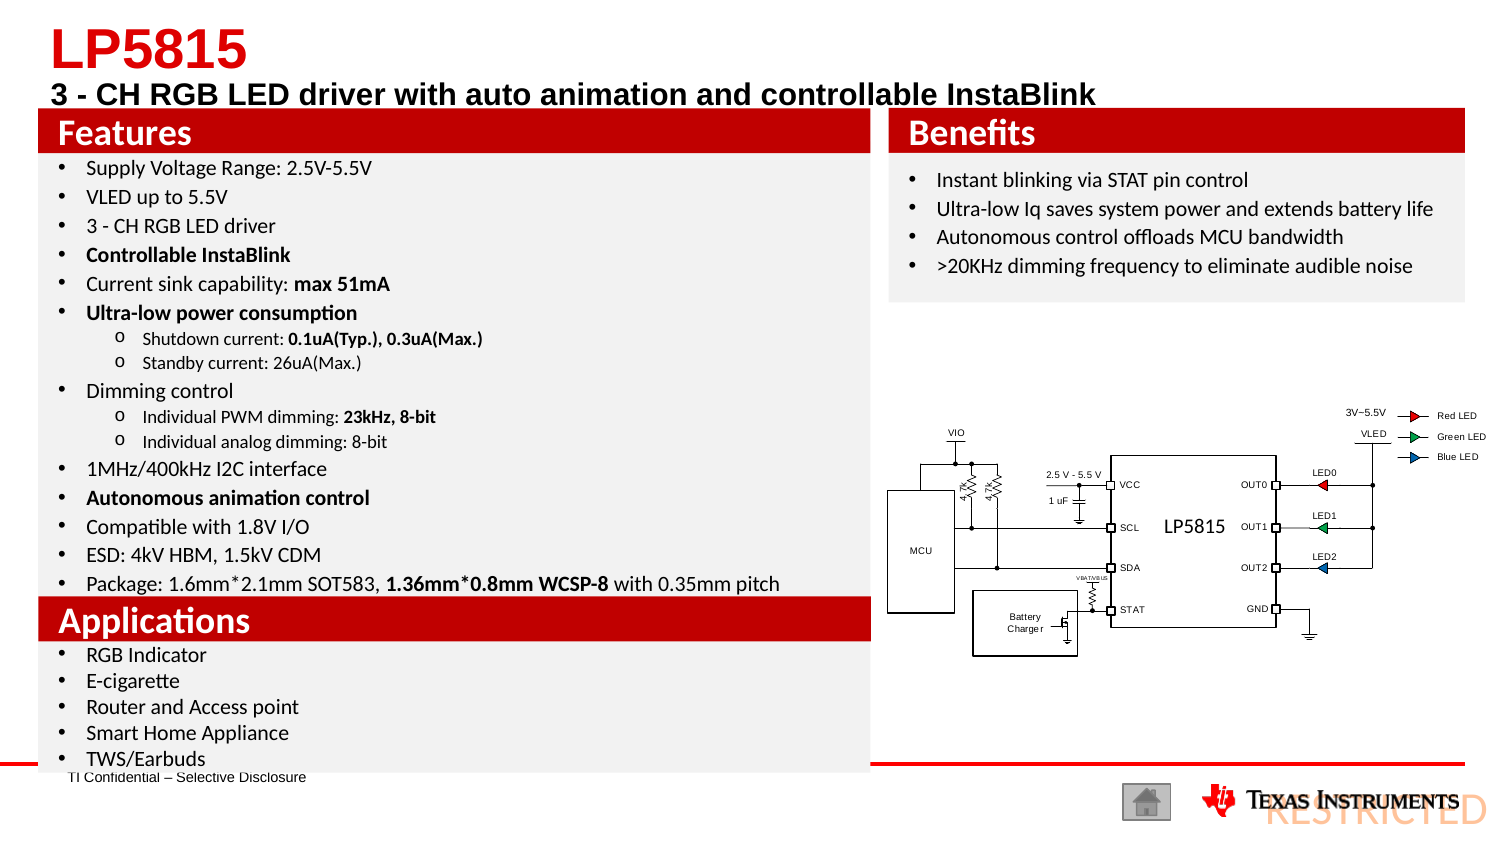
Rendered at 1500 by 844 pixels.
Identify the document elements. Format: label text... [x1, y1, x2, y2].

text_box Features [38, 108, 871, 154]
text_box [1122, 784, 1171, 820]
picture [1202, 784, 1459, 817]
text_box Instant blinking via STAT pin control Ultra-low Iq saves system power and extends battery life Autonomous control offloads MCU bandwidth >20KHz dimming frequency to eliminate audible noise [886, 151, 1467, 304]
text_box Supply Voltage Range: 2.5V-5.5V VLED up to 5.5V 3 - CH RGB LED driver Controllable InstaBlink Current sink capability: max 51mA Ultra-low power consumption Shutdown current: 0.1uA(Typ.), 0.3uA(Max.) Standby current: 26uA(Max.) Dimming control Individual PWM dimming: 23kHz, 8-bit Individual analog dimming: 8-bit 1MHz/400kHz I2C interface Autonomous animation control Compatible with 1.8V I/O ESD: 4kV HBM, 1.5kV CDM Package: 1.6mm*2.1mm SOT583, 1.36mm*0.8mm WCSP-8 with 0.35mm pitch [36, 139, 873, 598]
text_box 3V~5.5V [1319, 398, 1413, 404]
title LP5815 3 - CH RGB LED driver with auto animation and controllable InstaBlink [37, 17, 1426, 119]
text_box Applications [38, 596, 871, 642]
picture [884, 405, 1493, 658]
text_box Benefits [888, 107, 1465, 151]
text_box RGB Indicator E-cigarette Router and Access point Smart Home Appliance TWS/Earbuds [36, 628, 873, 775]
